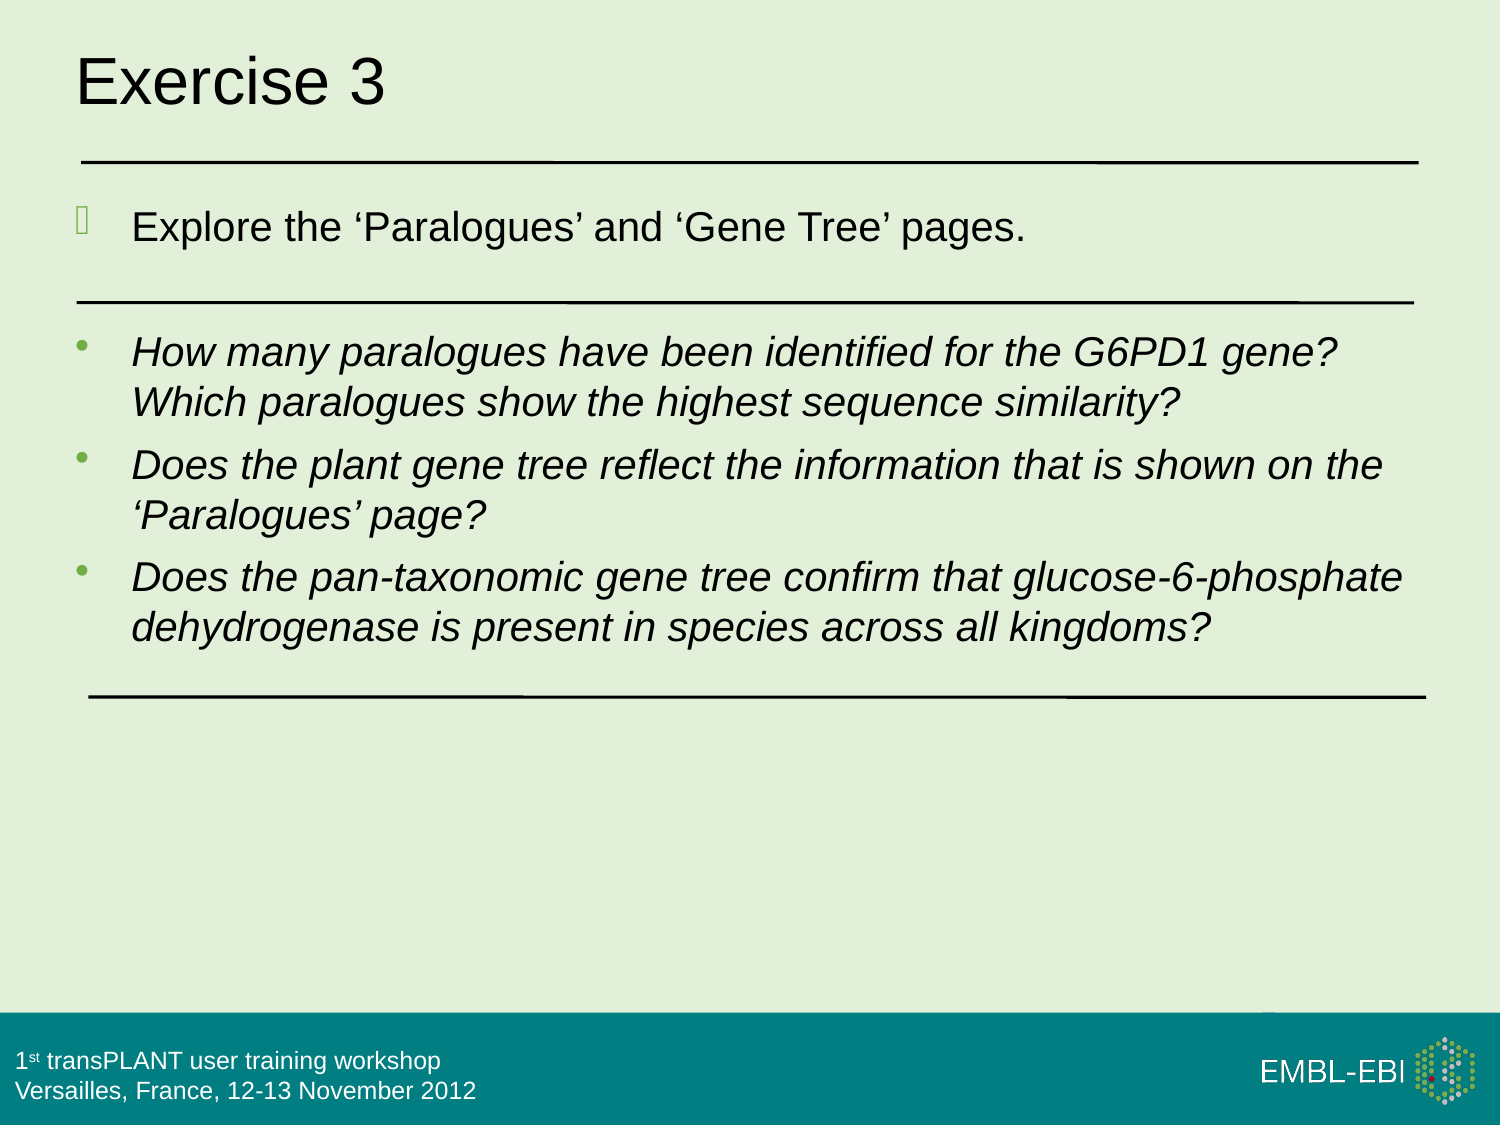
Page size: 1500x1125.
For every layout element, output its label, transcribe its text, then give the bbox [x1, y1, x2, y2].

title Exercise 3 [75, 37, 1350, 150]
picture [1262, 1037, 1475, 1105]
list Explore the ‘Paralogues’ and ‘Gene Tree’ pages. How many paralogues have been identified for the G6PD1 gene? Which paralogues show the highest sequence similarity? Does the plant gene tree reflect the information that is shown on the ‘Paralogues’ page? Does the pan-taxonomic gene tree confirm that glucose-6-phosphate dehydrogenase is present in species across all kingdoms? [75, 200, 1425, 988]
